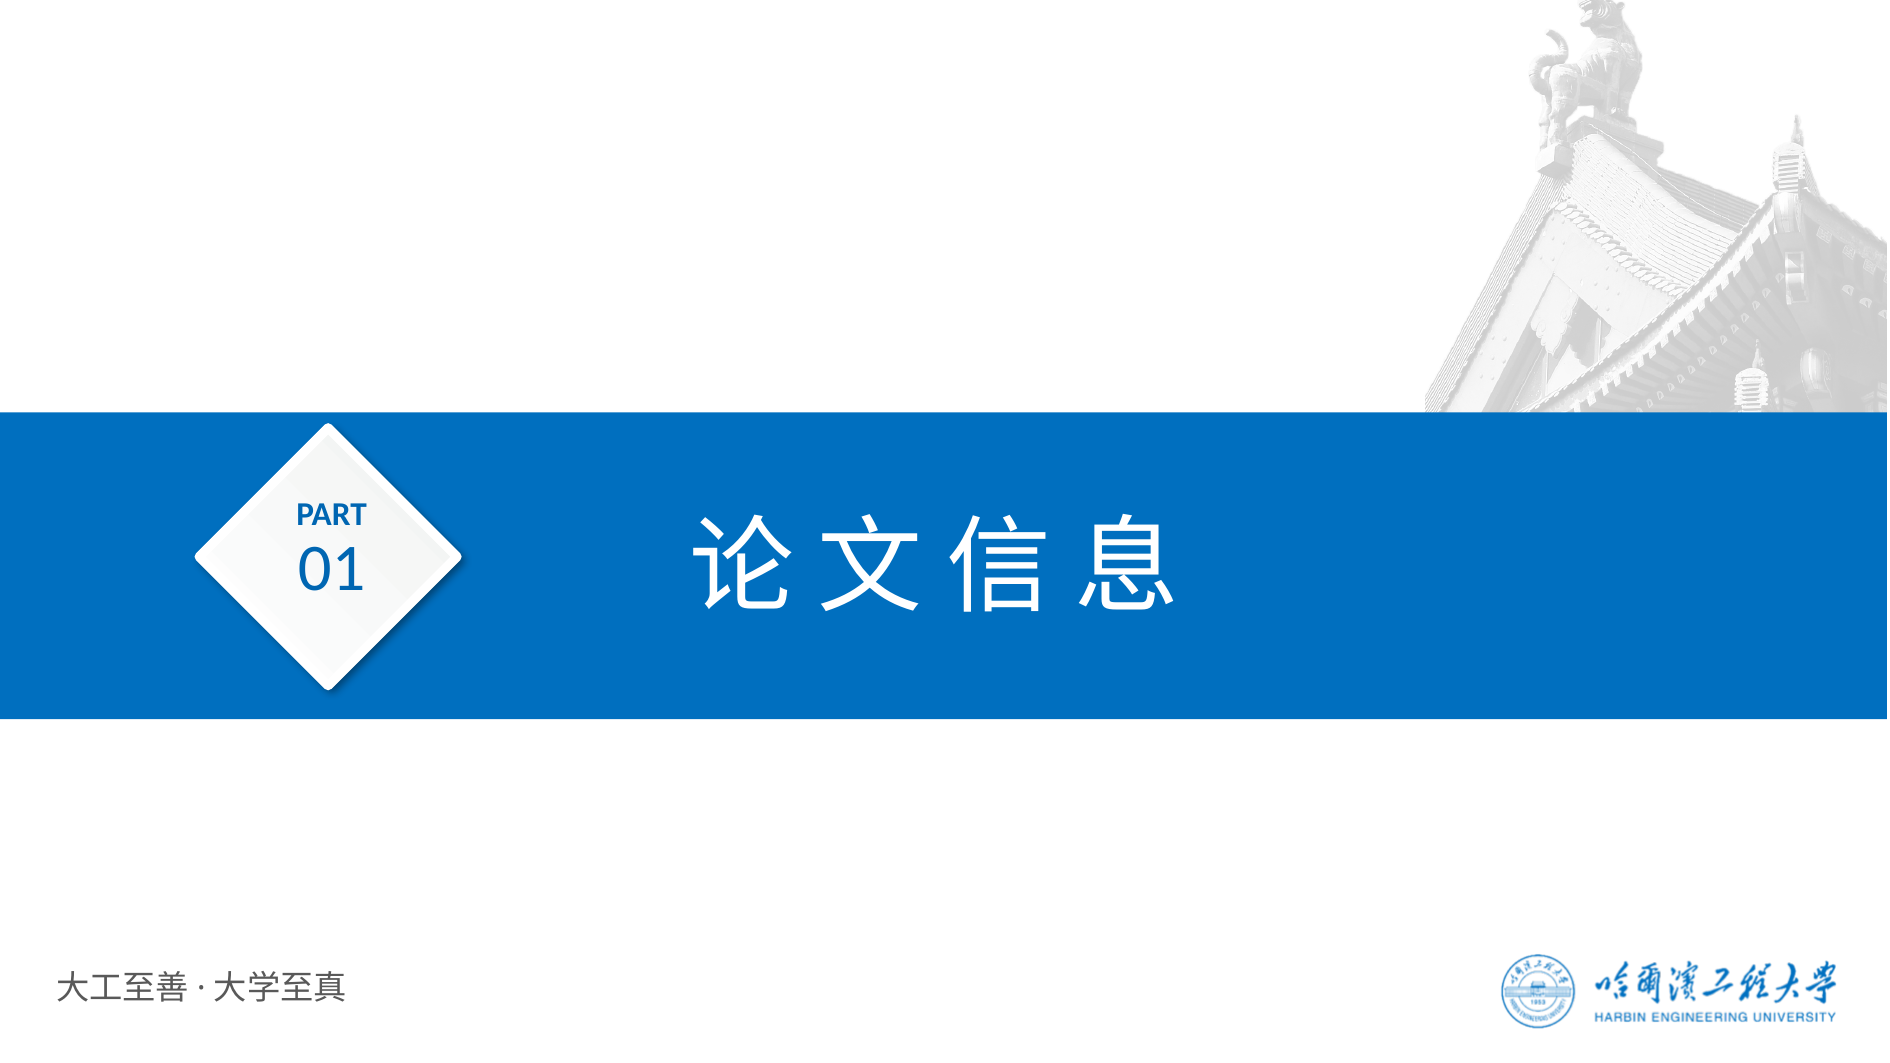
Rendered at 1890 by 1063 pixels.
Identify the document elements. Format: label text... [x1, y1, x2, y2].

text_box 大工至善·大学至真 [41, 958, 434, 1014]
picture [1424, 0, 1888, 518]
text_box [0, 412, 1887, 720]
text_box 论 文 信 息 [689, 480, 1328, 642]
picture [1486, 934, 1849, 1043]
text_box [198, 427, 458, 686]
